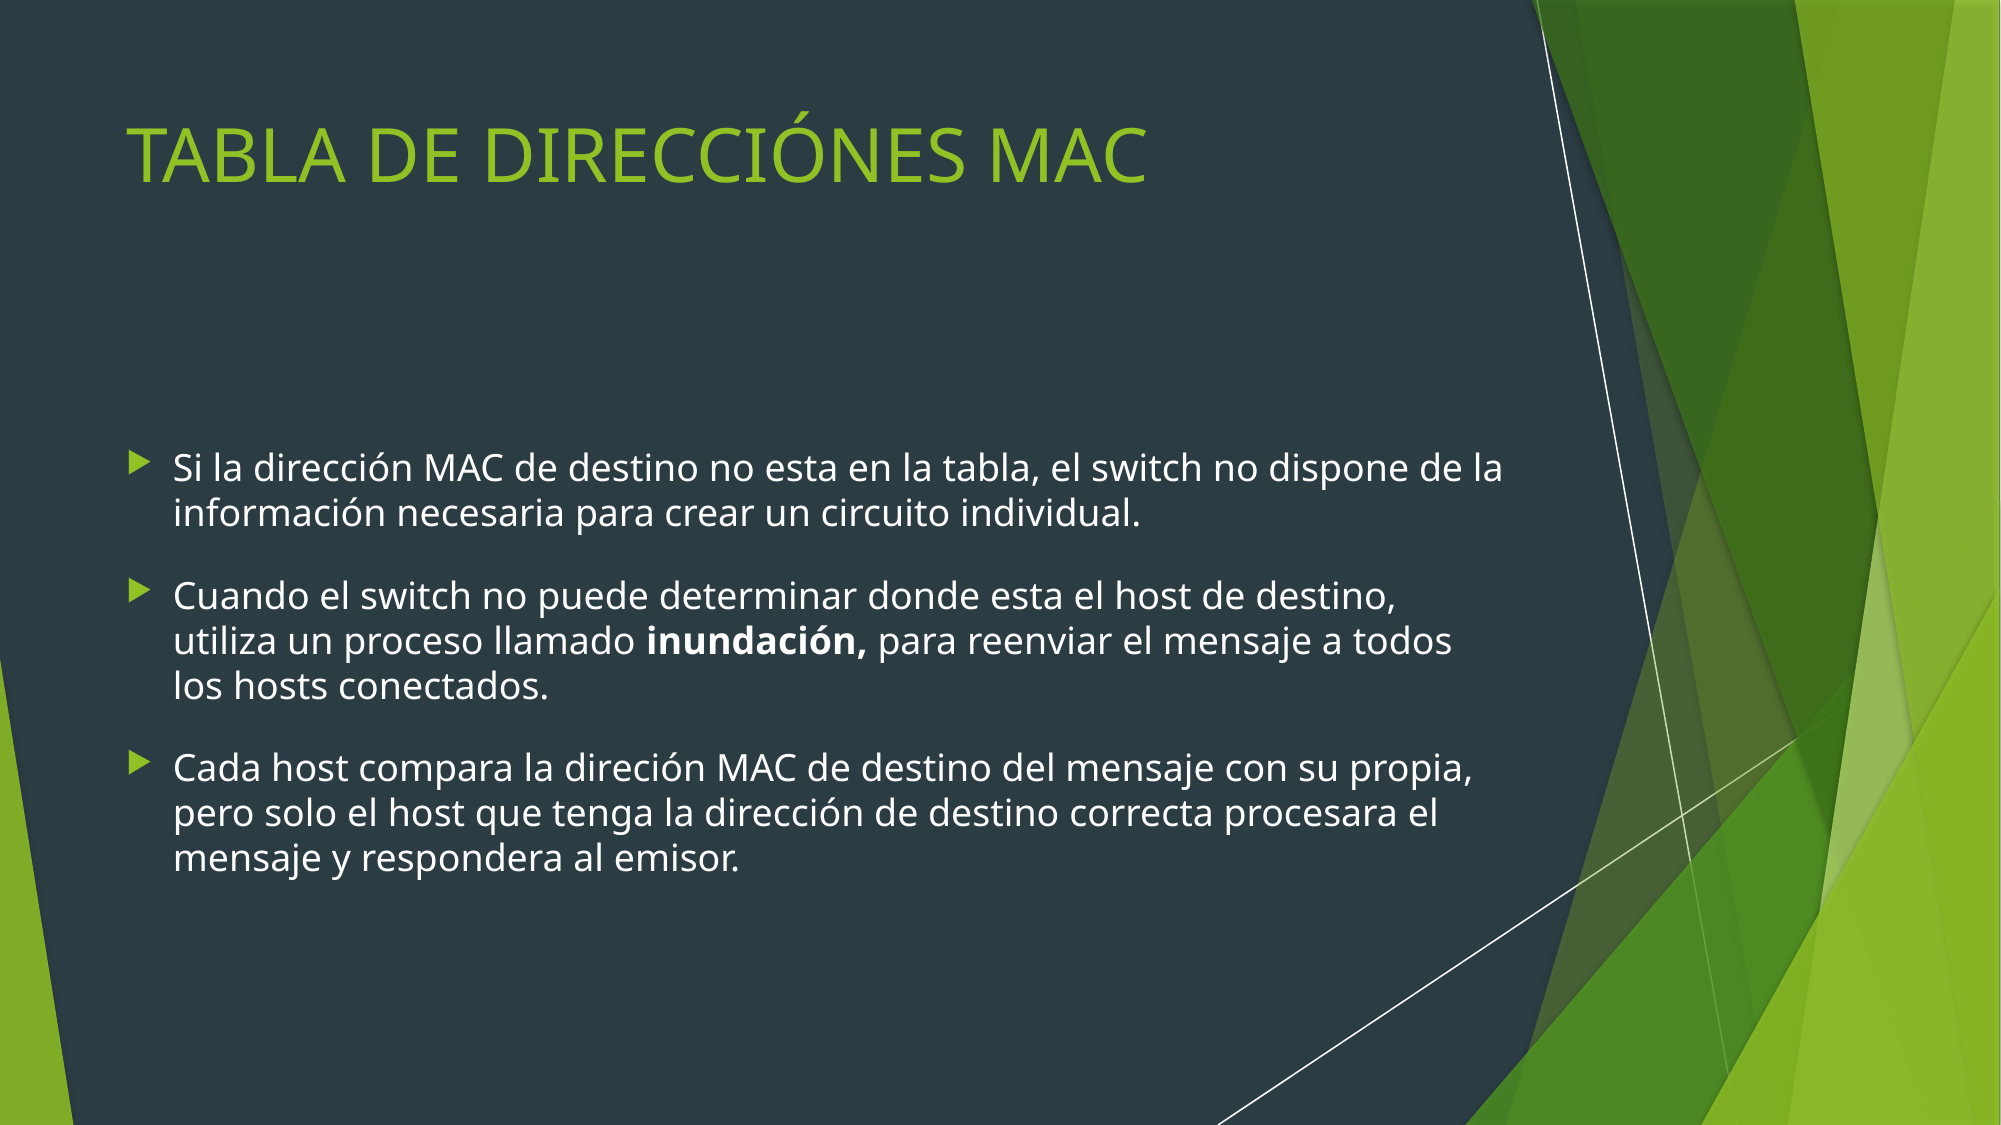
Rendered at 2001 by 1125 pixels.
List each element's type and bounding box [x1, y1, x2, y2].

text_box [0, 0, 2000, 1125]
